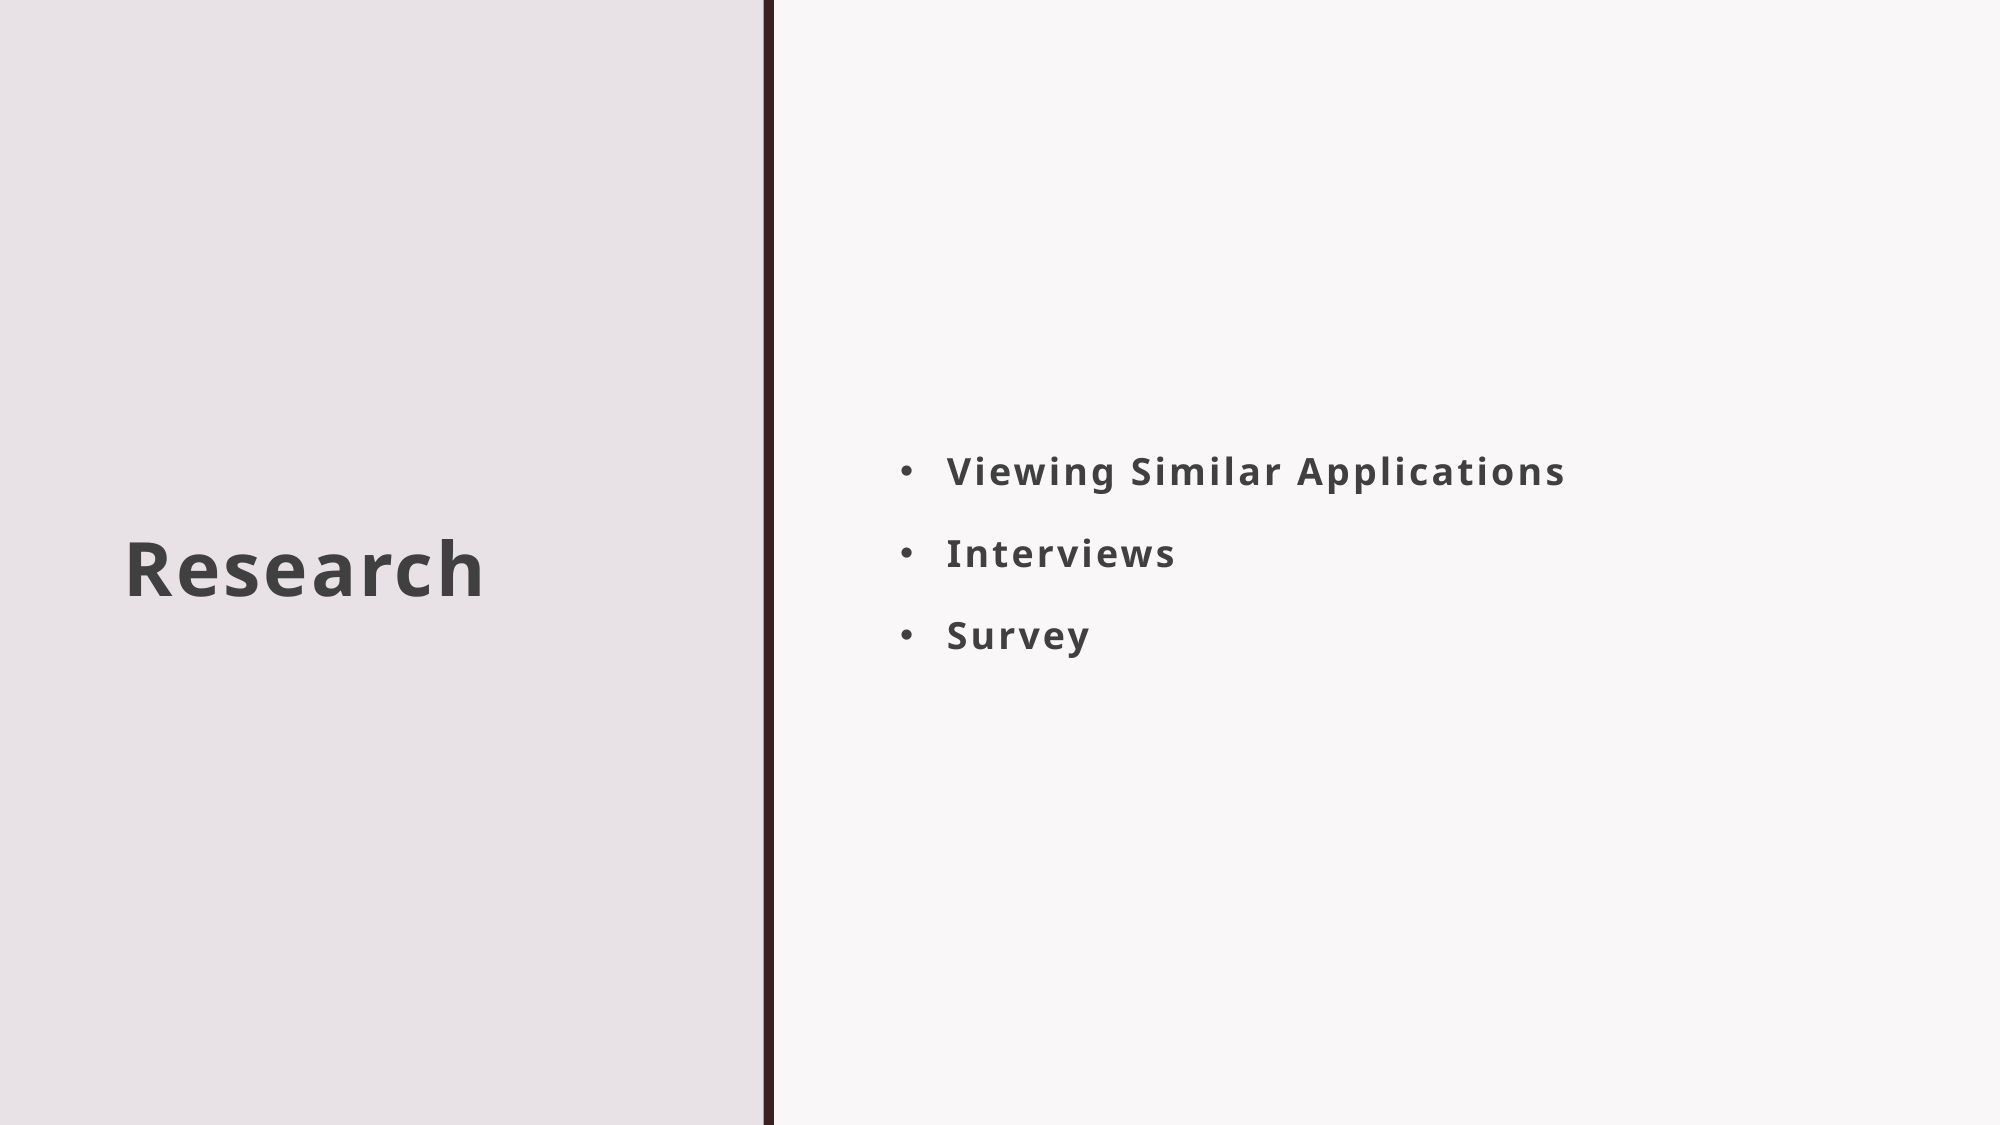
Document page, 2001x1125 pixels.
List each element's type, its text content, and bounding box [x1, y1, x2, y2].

title Research [105, 115, 666, 969]
list Viewing Similar Applications Interviews Survey [881, 115, 1895, 969]
